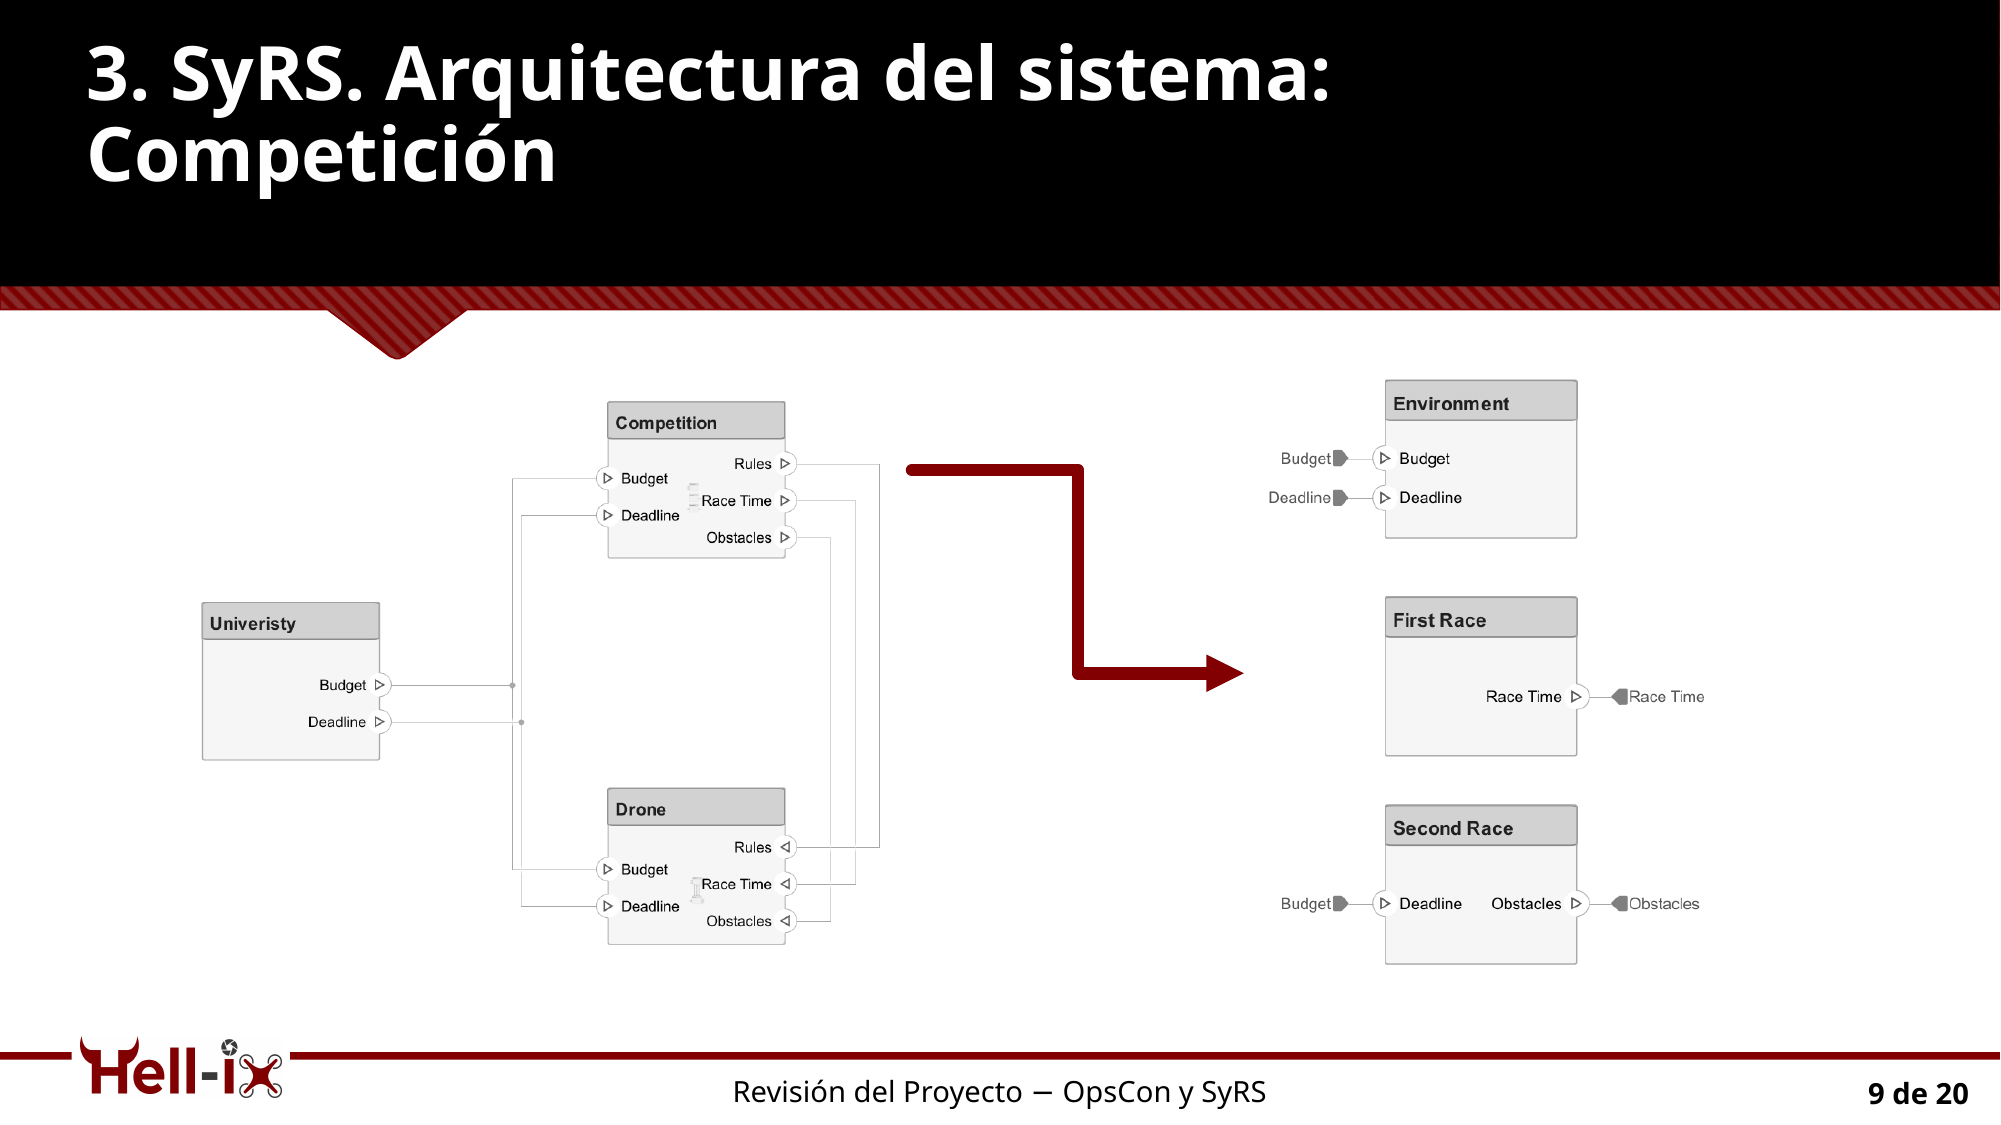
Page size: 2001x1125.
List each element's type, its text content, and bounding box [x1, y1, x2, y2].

text_box [291, 1051, 2000, 1061]
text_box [911, 469, 1245, 674]
text_box 3. SyRS. Arquitectura del sistema: Competición [71, 95, 1838, 205]
text_box 9 de 20 [1837, 1068, 2000, 1118]
text_box [70, 1024, 291, 1113]
text_box [0, 0, 2000, 288]
picture [80, 1036, 282, 1098]
text_box Revisión del Proyecto − OpsCon y SyRS [586, 1066, 1414, 1117]
text_box [0, 1051, 70, 1061]
picture [171, 380, 926, 959]
picture [1243, 349, 1743, 997]
